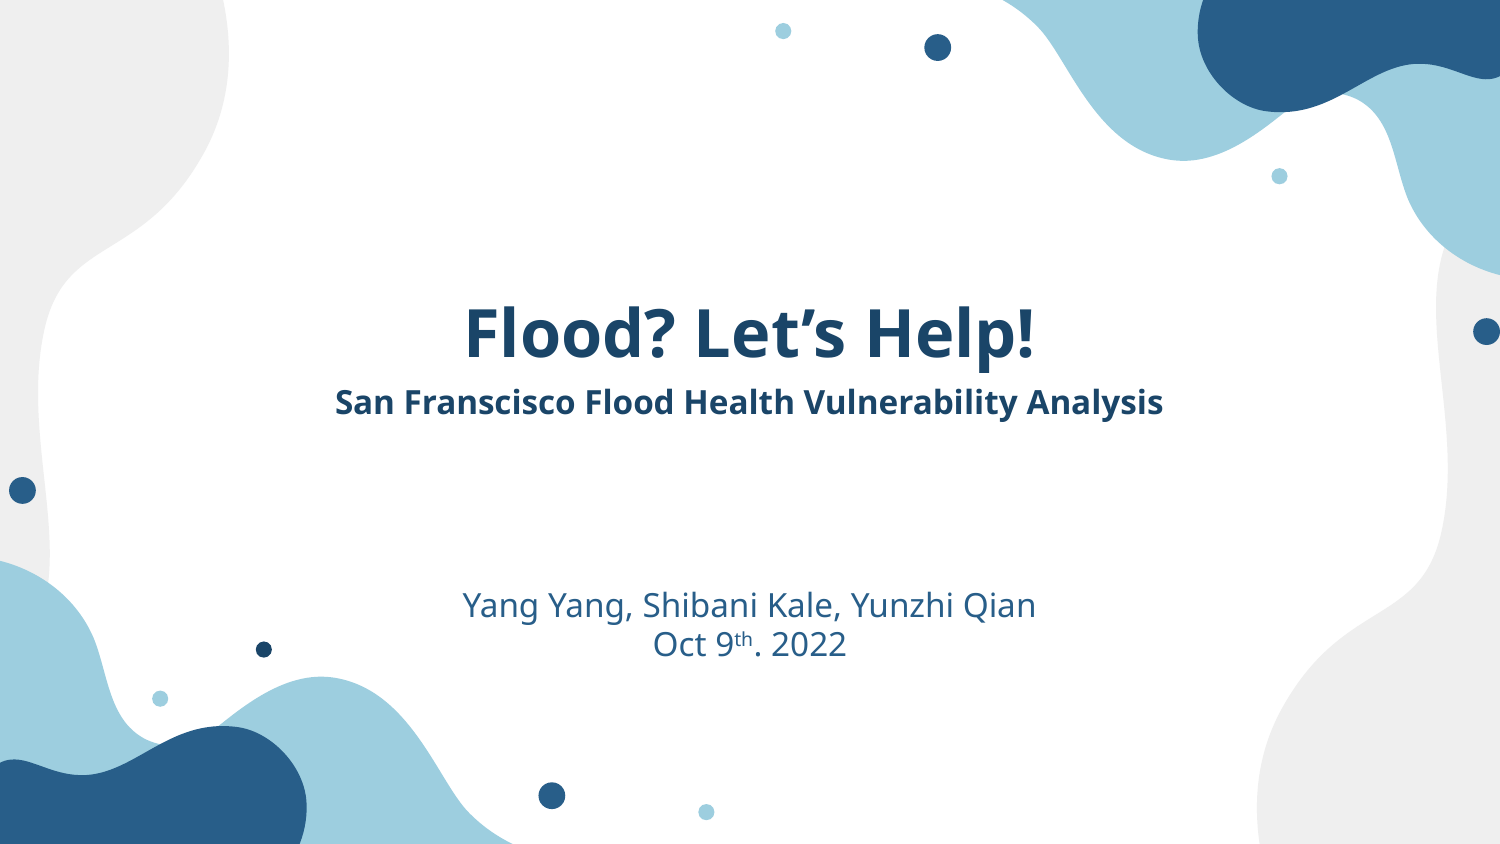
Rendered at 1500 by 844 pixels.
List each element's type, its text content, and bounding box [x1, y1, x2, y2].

title Flood? Let’s Help! San Franscisco Flood Health Vulnerability Analysis [16, 174, 1484, 518]
subtitle Yang Yang, Shibani Kale, Yunzhi Qian Oct 9th. 2022 [417, 568, 1083, 632]
